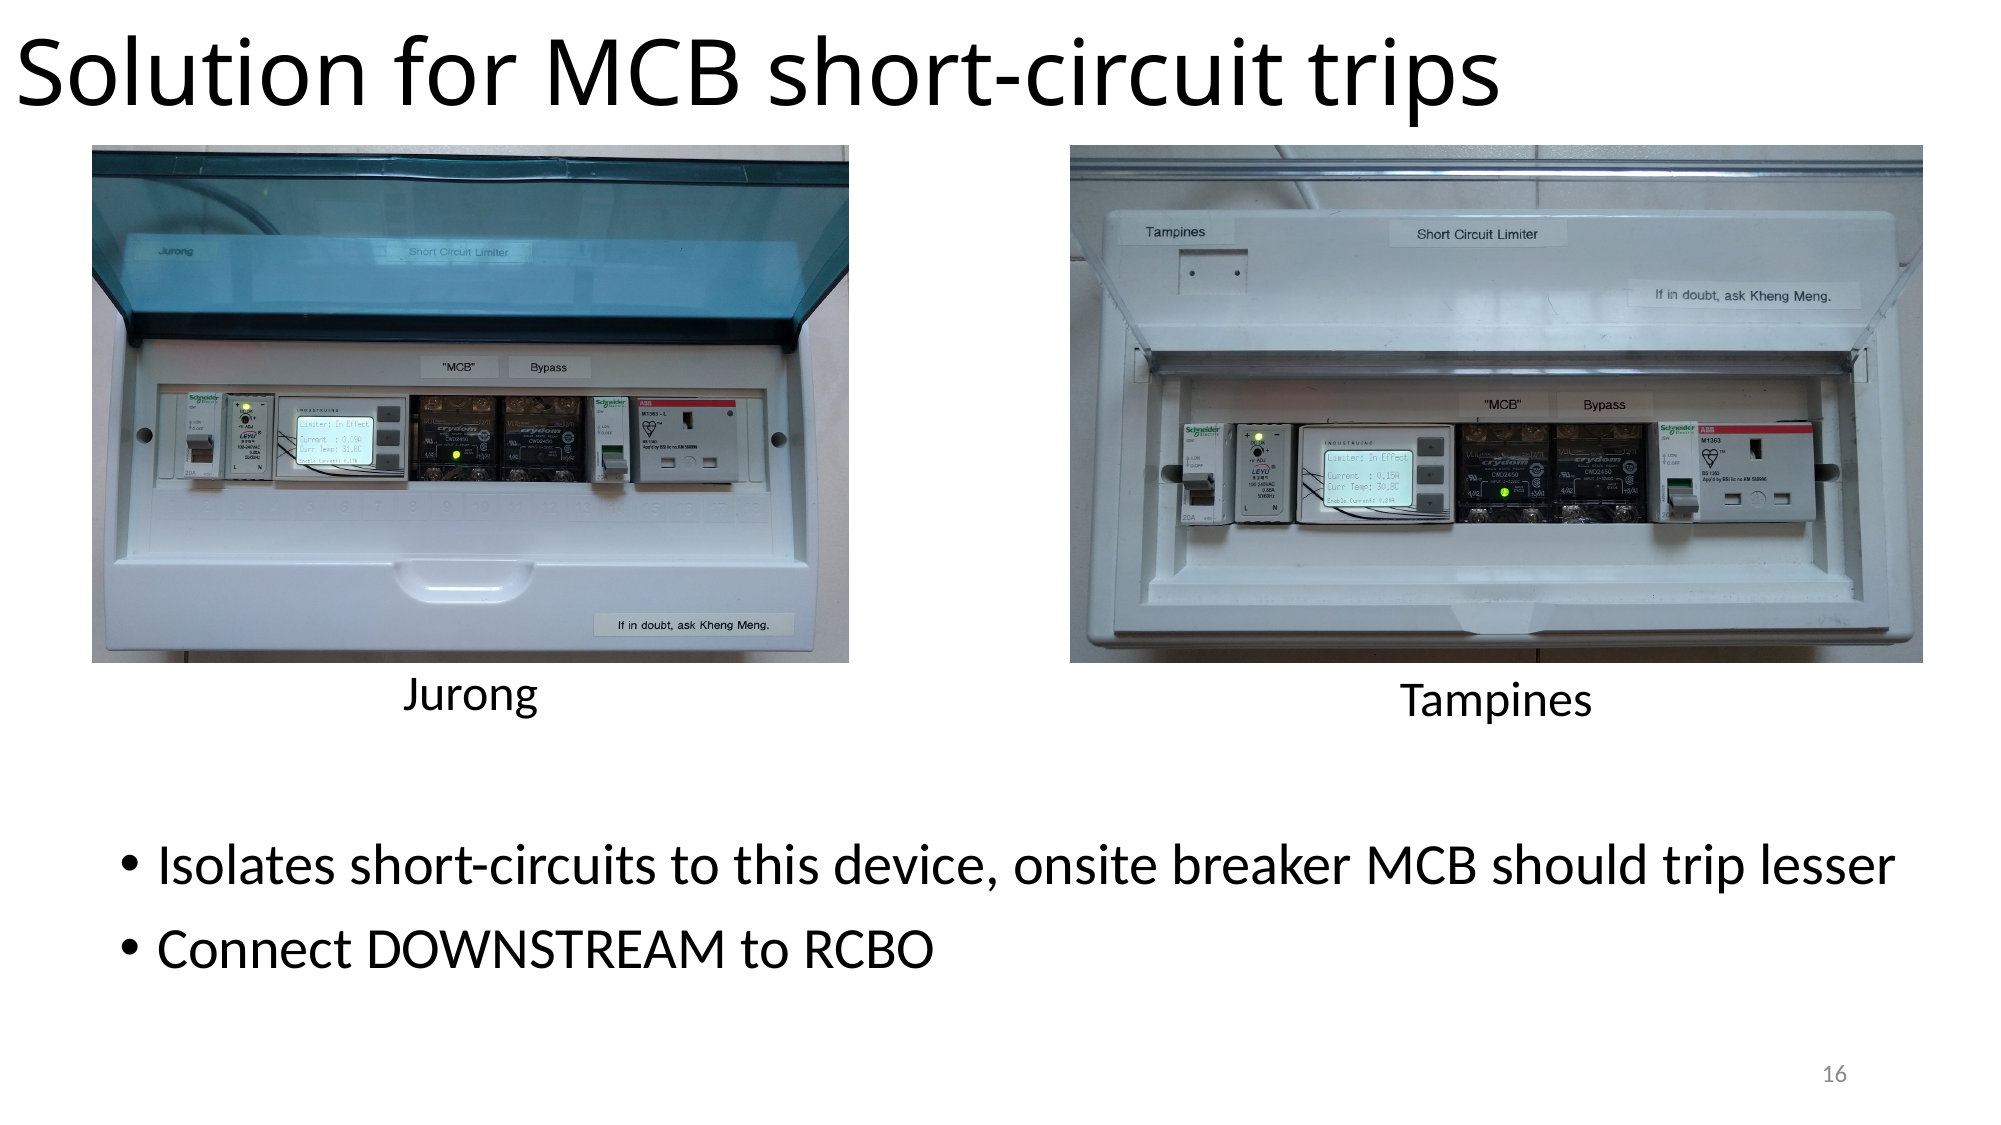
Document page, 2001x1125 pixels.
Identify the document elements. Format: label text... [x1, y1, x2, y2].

title Solution for MCB short-circuit trips [0, 5, 1725, 146]
text_box Jurong [388, 663, 554, 728]
text_box Tampines [1385, 663, 1608, 734]
picture [92, 145, 849, 663]
list Isolates short-circuits to this device, onsite breaker MCB should trip lesser Connect DOWNSTREAM to RCBO [104, 826, 1988, 1103]
picture [1070, 145, 1923, 663]
